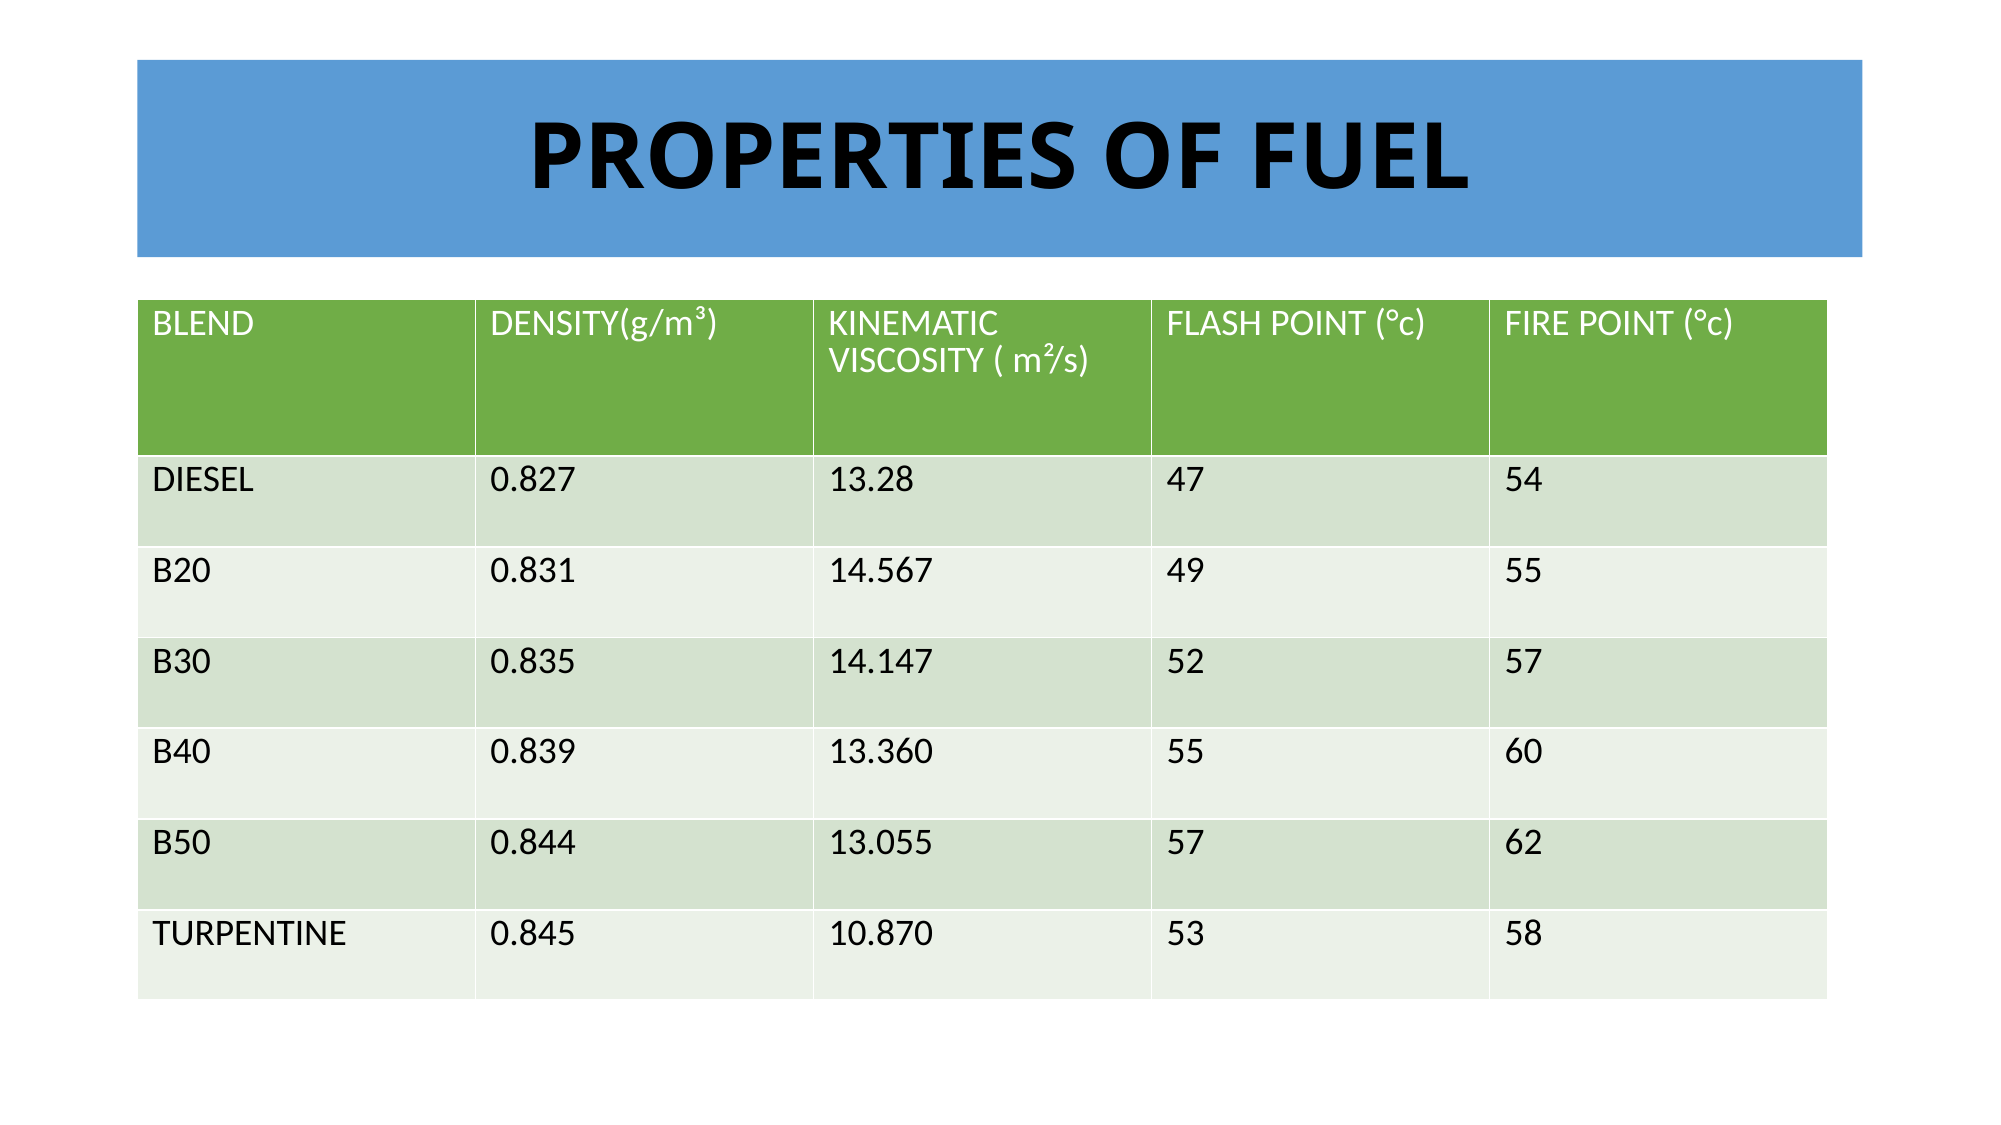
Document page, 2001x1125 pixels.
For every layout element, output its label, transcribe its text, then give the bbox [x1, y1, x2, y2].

table_cell 53 [1152, 911, 1489, 999]
table_cell 52 [1152, 638, 1489, 727]
table_header DENSITY(g/m³) [476, 300, 813, 455]
table_cell DIESEL [138, 457, 475, 546]
table_cell 0.845 [476, 911, 813, 999]
table_cell B30 [138, 638, 475, 727]
table_header FLASH POINT (°c) [1152, 300, 1489, 455]
table_cell B20 [138, 548, 475, 637]
table_header BLEND [138, 300, 475, 455]
table_cell 0.827 [476, 457, 813, 546]
table_cell 13.360 [814, 729, 1151, 818]
table_cell 47 [1152, 457, 1489, 546]
table_cell 55 [1152, 729, 1489, 818]
table_cell 13.28 [814, 457, 1151, 546]
table_cell 57 [1490, 638, 1827, 727]
table_cell 57 [1152, 820, 1489, 909]
table_cell 58 [1490, 911, 1827, 999]
table_header FIRE POINT (°c) [1490, 300, 1827, 455]
table_cell B50 [138, 820, 475, 909]
title PROPERTIES OF FUEL [137, 59, 1863, 258]
table_cell TURPENTINE [138, 911, 475, 999]
table_header KINEMATIC VISCOSITY ( m²/s) [814, 300, 1151, 455]
table_cell 14.567 [814, 548, 1151, 637]
table_cell 10.870 [814, 911, 1151, 999]
table_cell 0.839 [476, 729, 813, 818]
table_cell B40 [138, 729, 475, 818]
table_cell 55 [1490, 548, 1827, 637]
table_cell 60 [1490, 729, 1827, 818]
table_cell 0.844 [476, 820, 813, 909]
table_cell 49 [1152, 548, 1489, 637]
table_cell 62 [1490, 820, 1827, 909]
table_cell 13.055 [814, 820, 1151, 909]
table_cell 54 [1490, 457, 1827, 546]
table_cell 14.147 [814, 638, 1151, 727]
table_cell 0.831 [476, 548, 813, 637]
table_cell 0.835 [476, 638, 813, 727]
